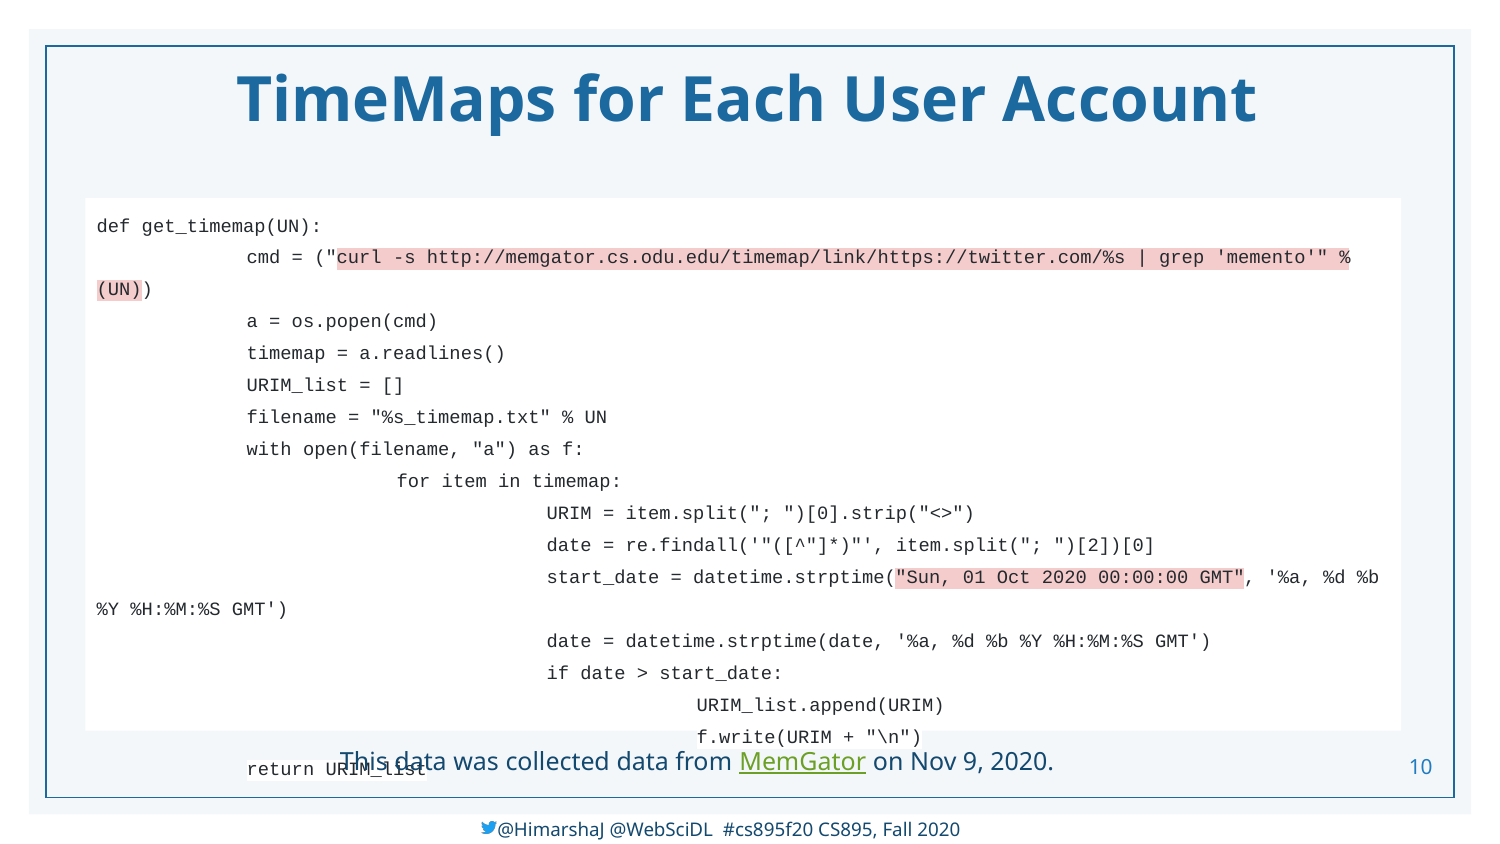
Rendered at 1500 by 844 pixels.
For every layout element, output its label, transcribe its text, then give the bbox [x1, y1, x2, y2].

picture [481, 821, 497, 834]
slide_number ‹#› [1309, 720, 1444, 788]
list def get_timemap(UN): cmd = ("curl -s http://memgator.cs.odu.edu/timemap/link/https://twitter.com/%s | grep 'memento'" % (UN)) a = os.popen(cmd) timemap = a.readlines() URIM_list = [] filename = "%s_timemap.txt" % UN with open(filename, "a") as f: for item in timemap: URIM = item.split("; ")[0].strip("<>") date = re.findall('"([^"]*)"', item.split("; ")[2])[0] start_date = datetime.strptime("Sun, 01 Oct 2020 00:00:00 GMT", '%a, %d %b %Y %H:%M:%S GMT') date = datetime.strptime(date, '%a, %d %b %Y %H:%M:%S GMT') if date > start_date: URIM_list.append(URIM) f.write(URIM + "\n") return URIM_list [85, 198, 1402, 731]
title TimeMaps for Each User Account [44, 16, 1452, 186]
text_box This data was collected data from MemGator on Nov 9, 2020. [174, 724, 1259, 792]
